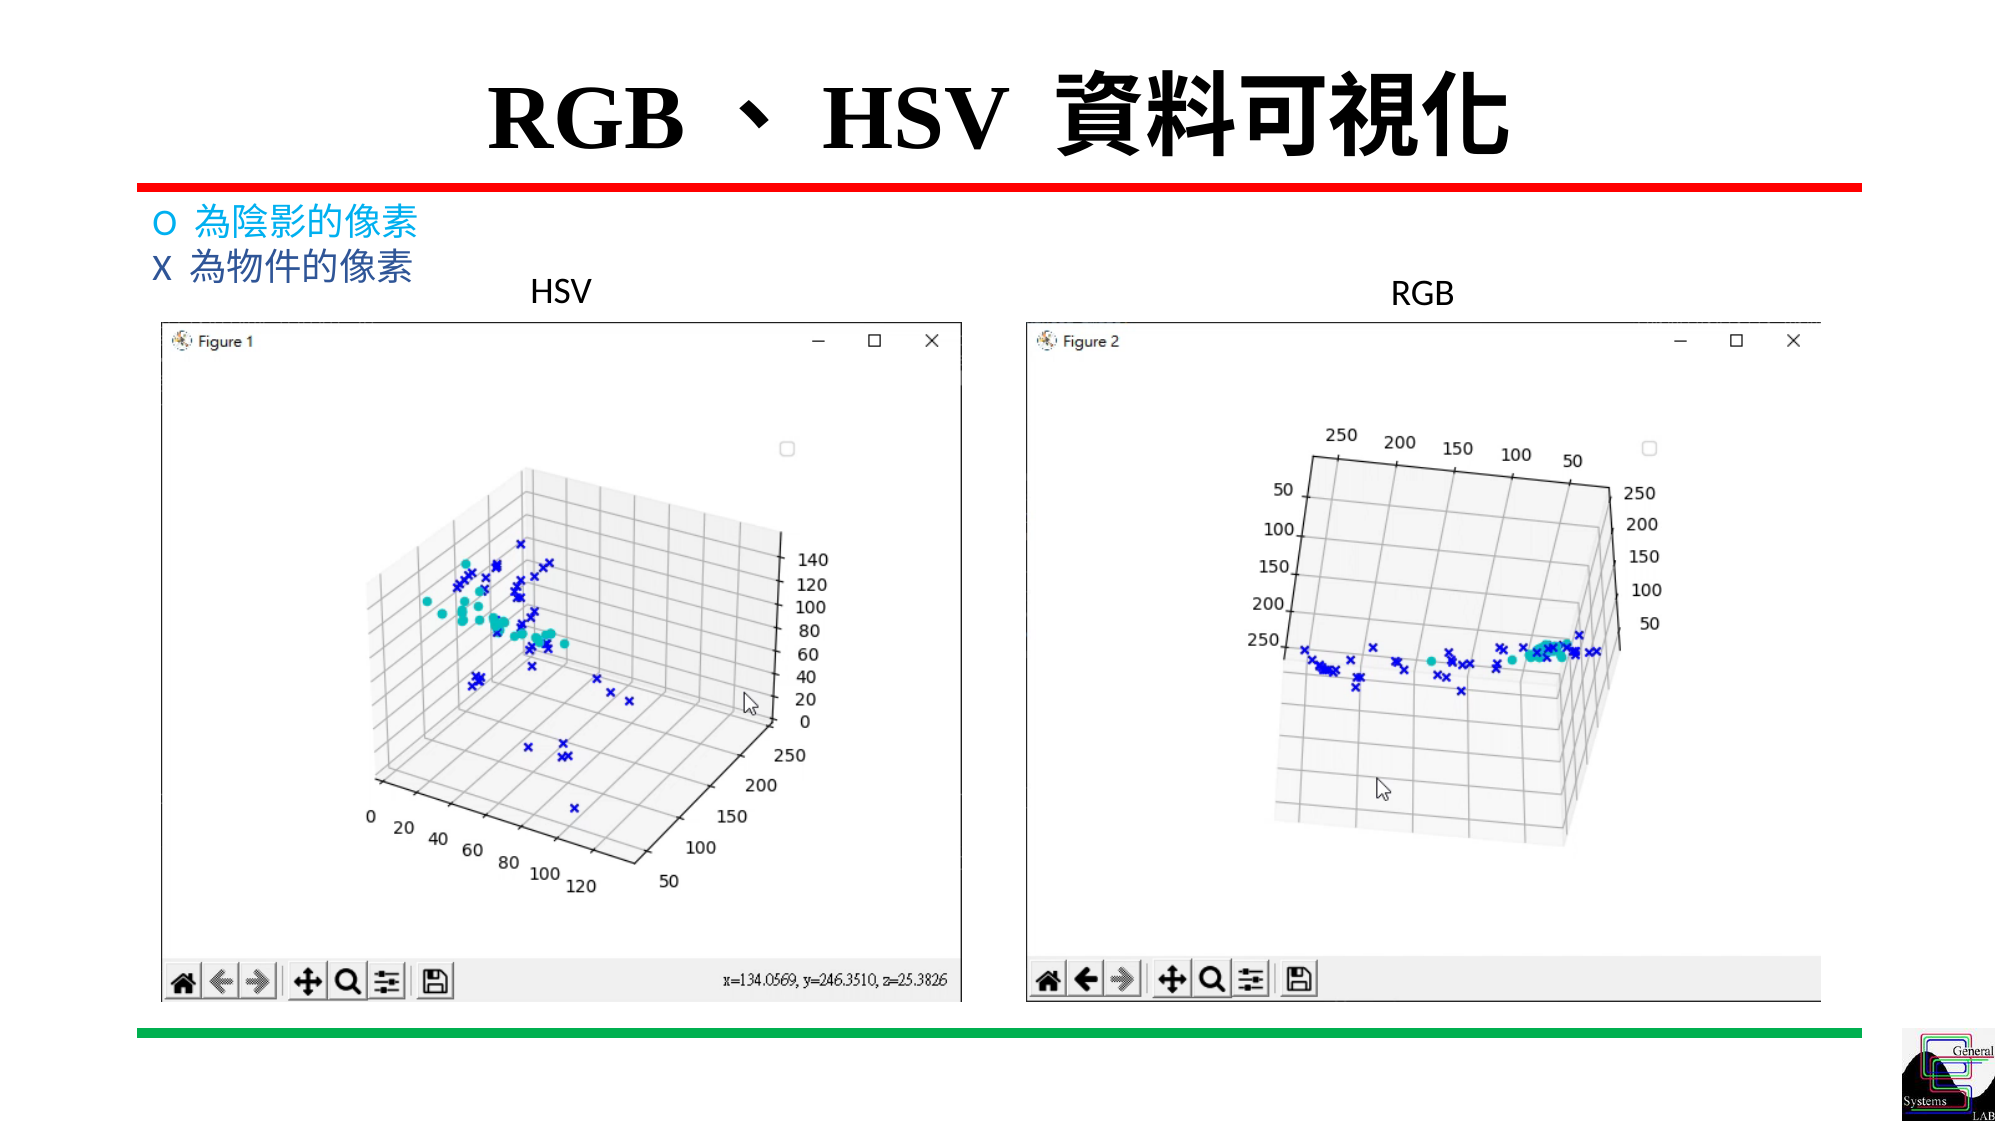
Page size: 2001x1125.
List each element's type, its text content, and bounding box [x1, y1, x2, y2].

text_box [1025, 321, 1822, 1003]
text_box O 為陰影的像素 X 為物件的像素 [137, 190, 514, 296]
text_box RGB [1376, 260, 1471, 321]
title RGB、HSV 資料可視化 [137, 59, 1863, 178]
text_box HSV [515, 258, 607, 319]
picture [1902, 1028, 1995, 1121]
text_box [160, 321, 962, 1003]
